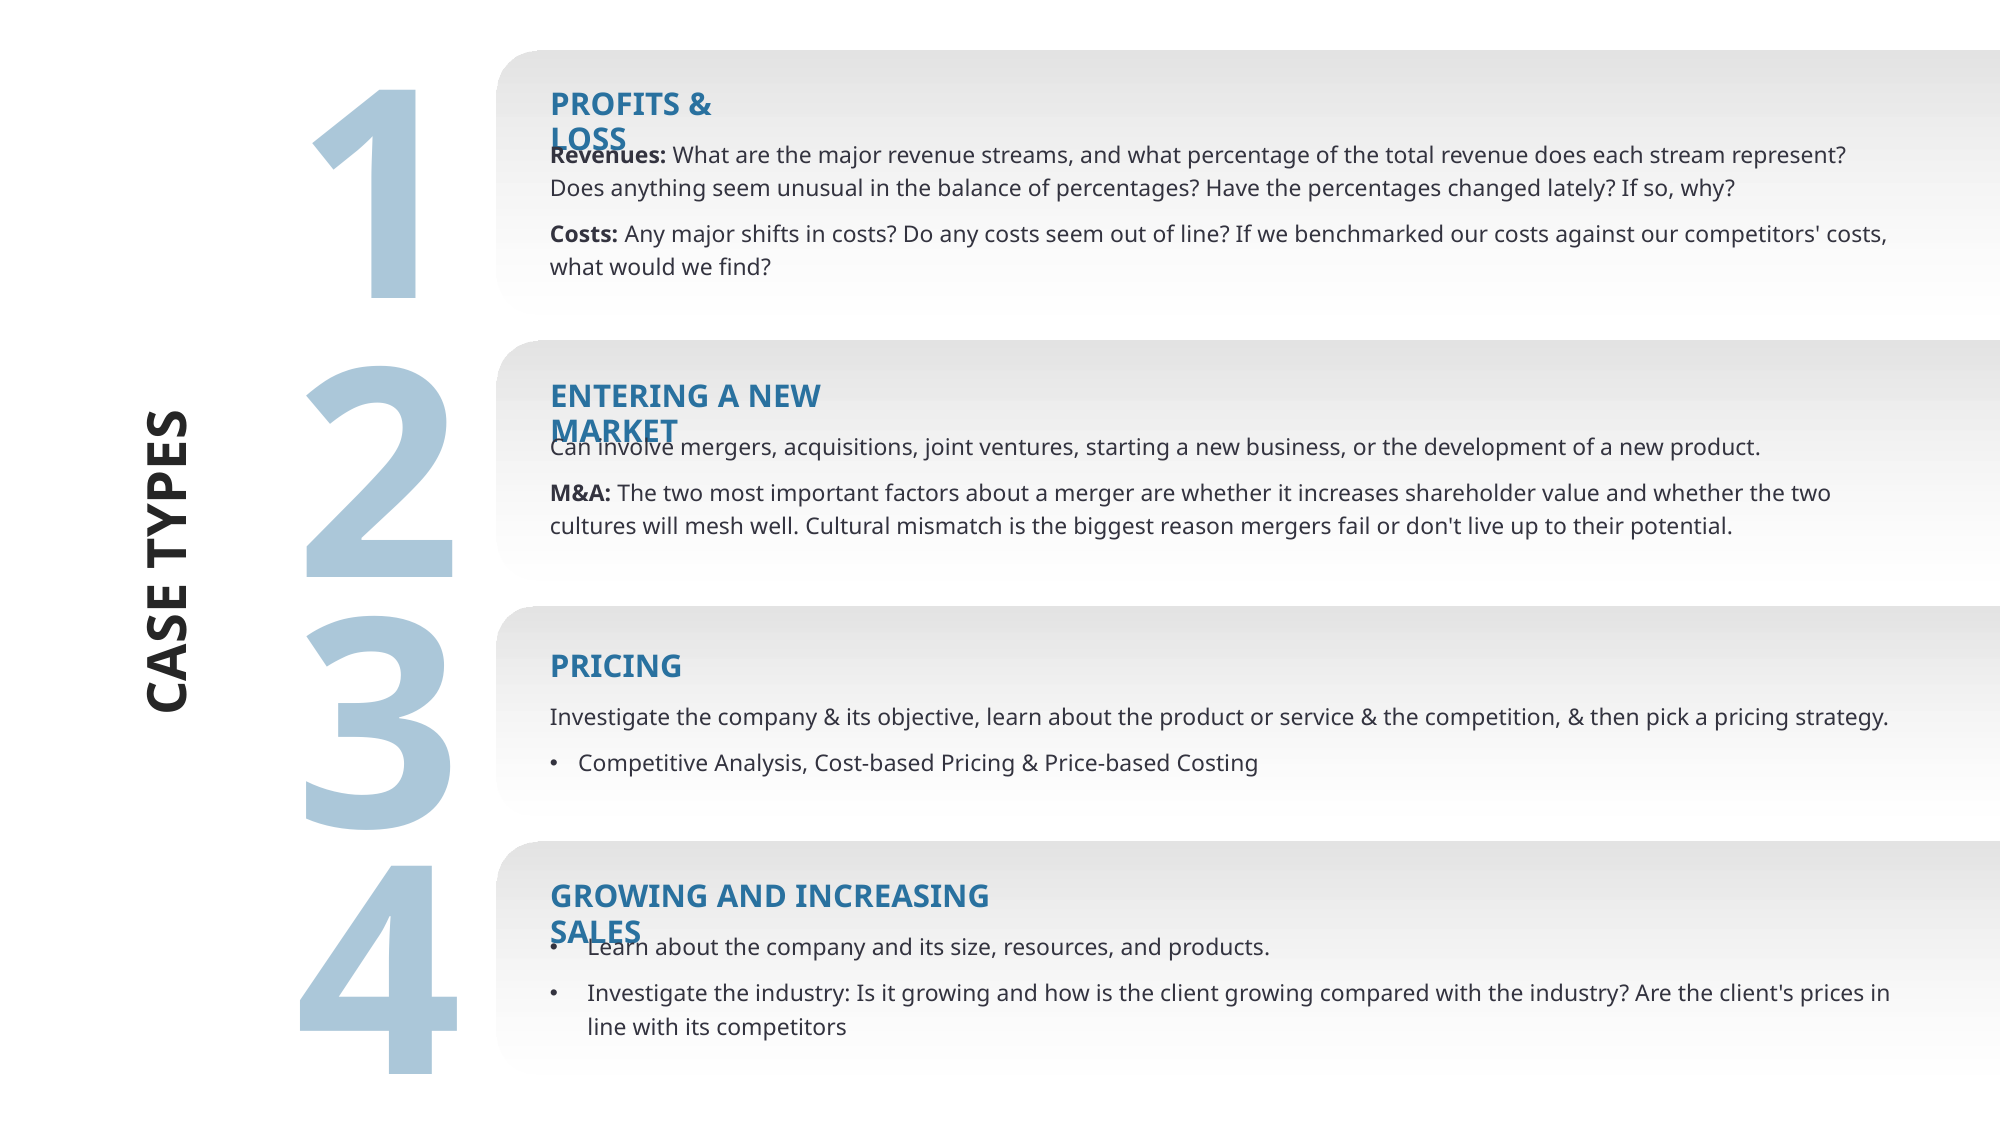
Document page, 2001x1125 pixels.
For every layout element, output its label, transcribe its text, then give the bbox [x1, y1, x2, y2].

text_box 2 [280, 278, 463, 528]
text_box [496, 841, 2000, 1075]
text_box 4 [280, 775, 463, 1125]
text_box [496, 340, 2000, 581]
text_box PRICING [535, 640, 711, 689]
text_box PROFITS & LOSS [535, 78, 797, 126]
text_box Learn about the company and its size, resources, and products. Investigate the industry: Is it growing and how is the client growing compared with the industry? Are the client's prices in line with its competitors [535, 919, 1921, 1047]
text_box GROWING AND INCREASING SALES [535, 871, 1096, 919]
text_box [496, 50, 2000, 315]
text_box [496, 606, 2000, 816]
text_box Can involve mergers, acquisitions, joint ventures, starting a new business, or the development of a new product. M&A: The two most important factors about a merger are whether it increases shareholder value and whether the two cultures will mesh well. Cultural mismatch is the biggest reason mergers fail or don't live up to their potential. [535, 419, 1921, 547]
text_box ENTERING A NEW MARKET [535, 370, 952, 419]
text_box Revenues: What are the major revenue streams, and what percentage of the total revenue does each stream represent? Does anything seem unusual in the balance of percentages? Have the percentages changed lately? If so, why? Costs: Any major shifts in costs? Do any costs seem out of line? If we benchmarked our costs against our competitors' costs, what would we find? [535, 126, 1921, 288]
text_box Investigate the company & its objective, learn about the product or service & the competition, & then pick a pricing strategy. Competitive Analysis, Cost-based Pricing & Price-based Costing [535, 689, 1966, 784]
text_box 1 [280, 0, 463, 278]
text_box CASE TYPES [125, 309, 212, 816]
text_box 3 [280, 528, 463, 775]
